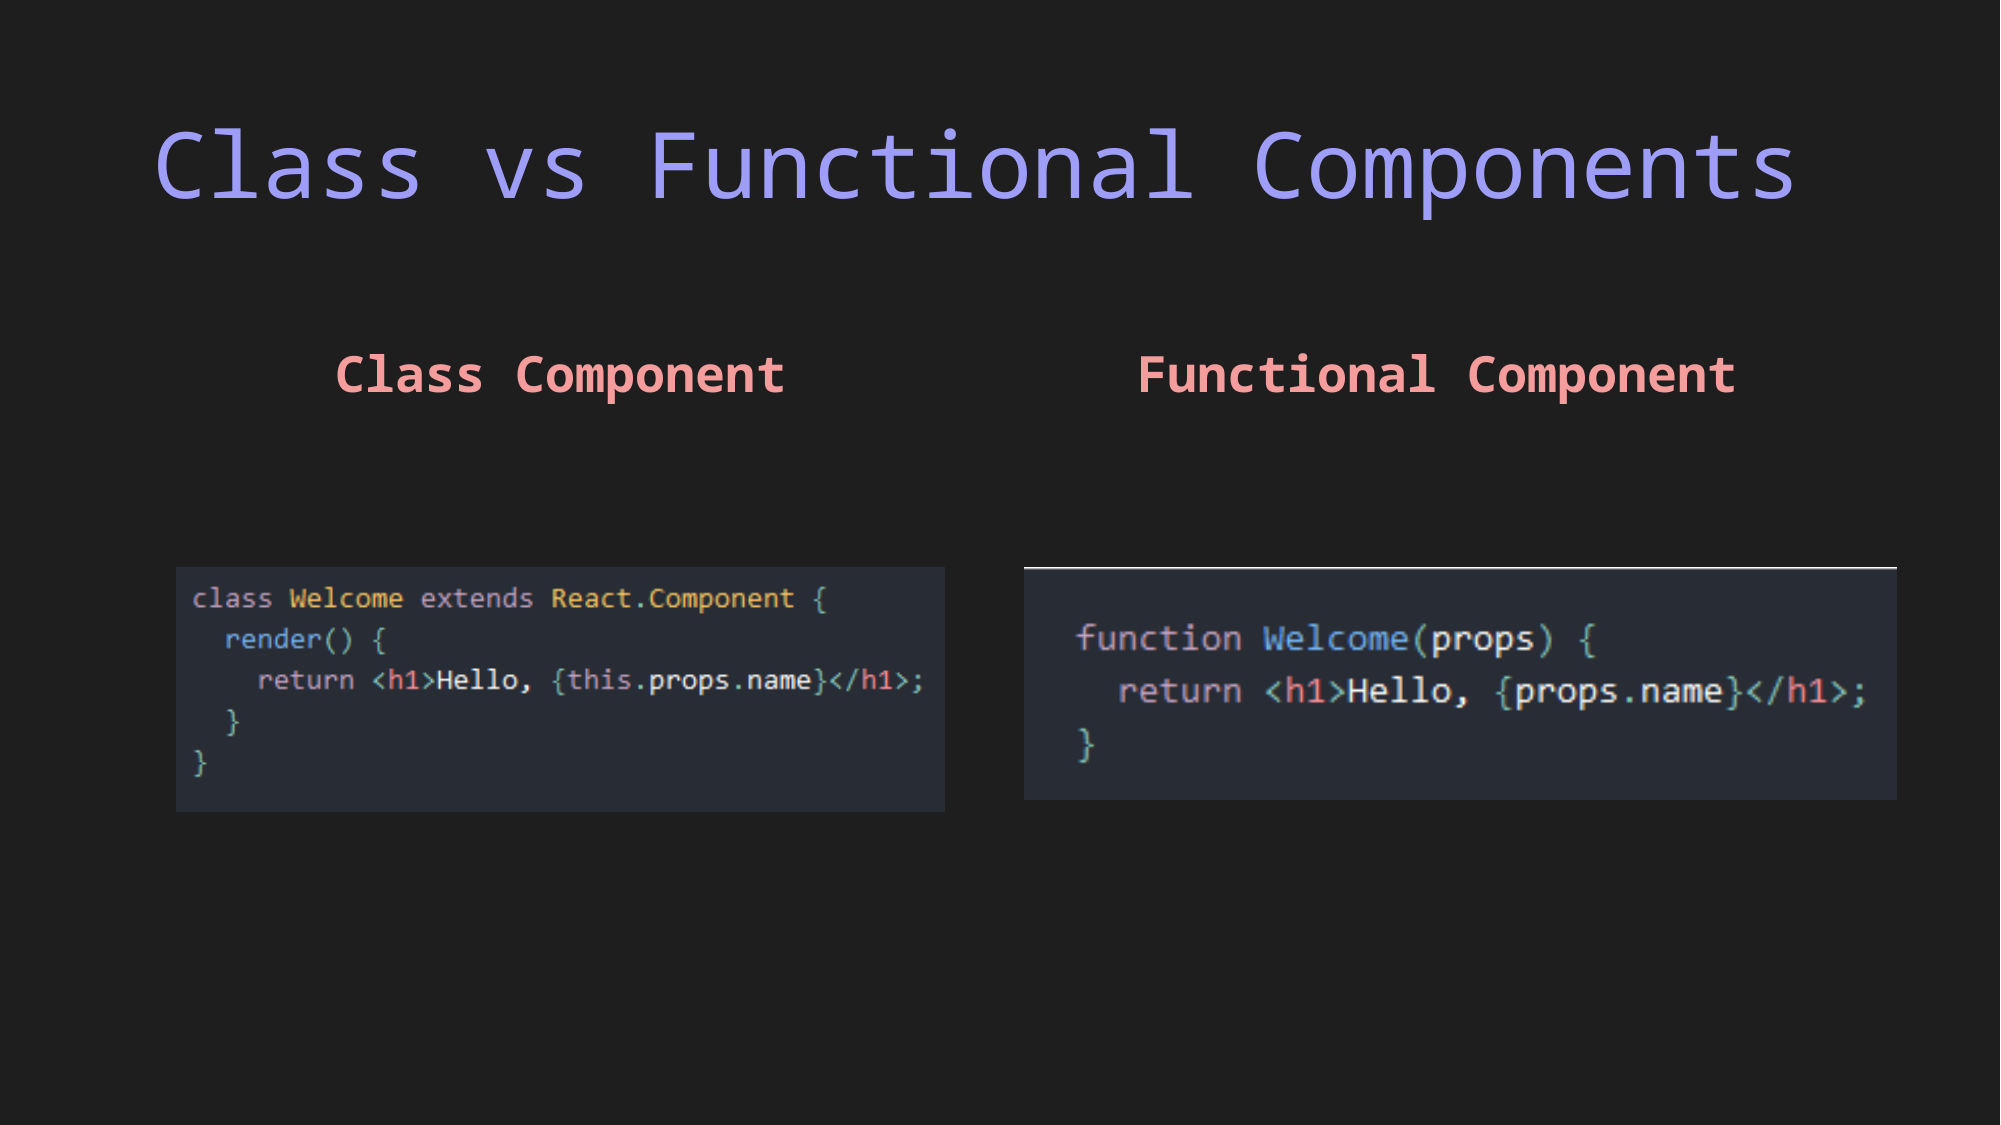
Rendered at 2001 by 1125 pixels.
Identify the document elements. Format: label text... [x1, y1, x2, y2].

title Class vs Functional Components [137, 59, 1863, 278]
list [176, 567, 945, 813]
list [1024, 567, 1897, 800]
list Class Component [137, 275, 984, 411]
list Functional Component [1012, 275, 1863, 411]
